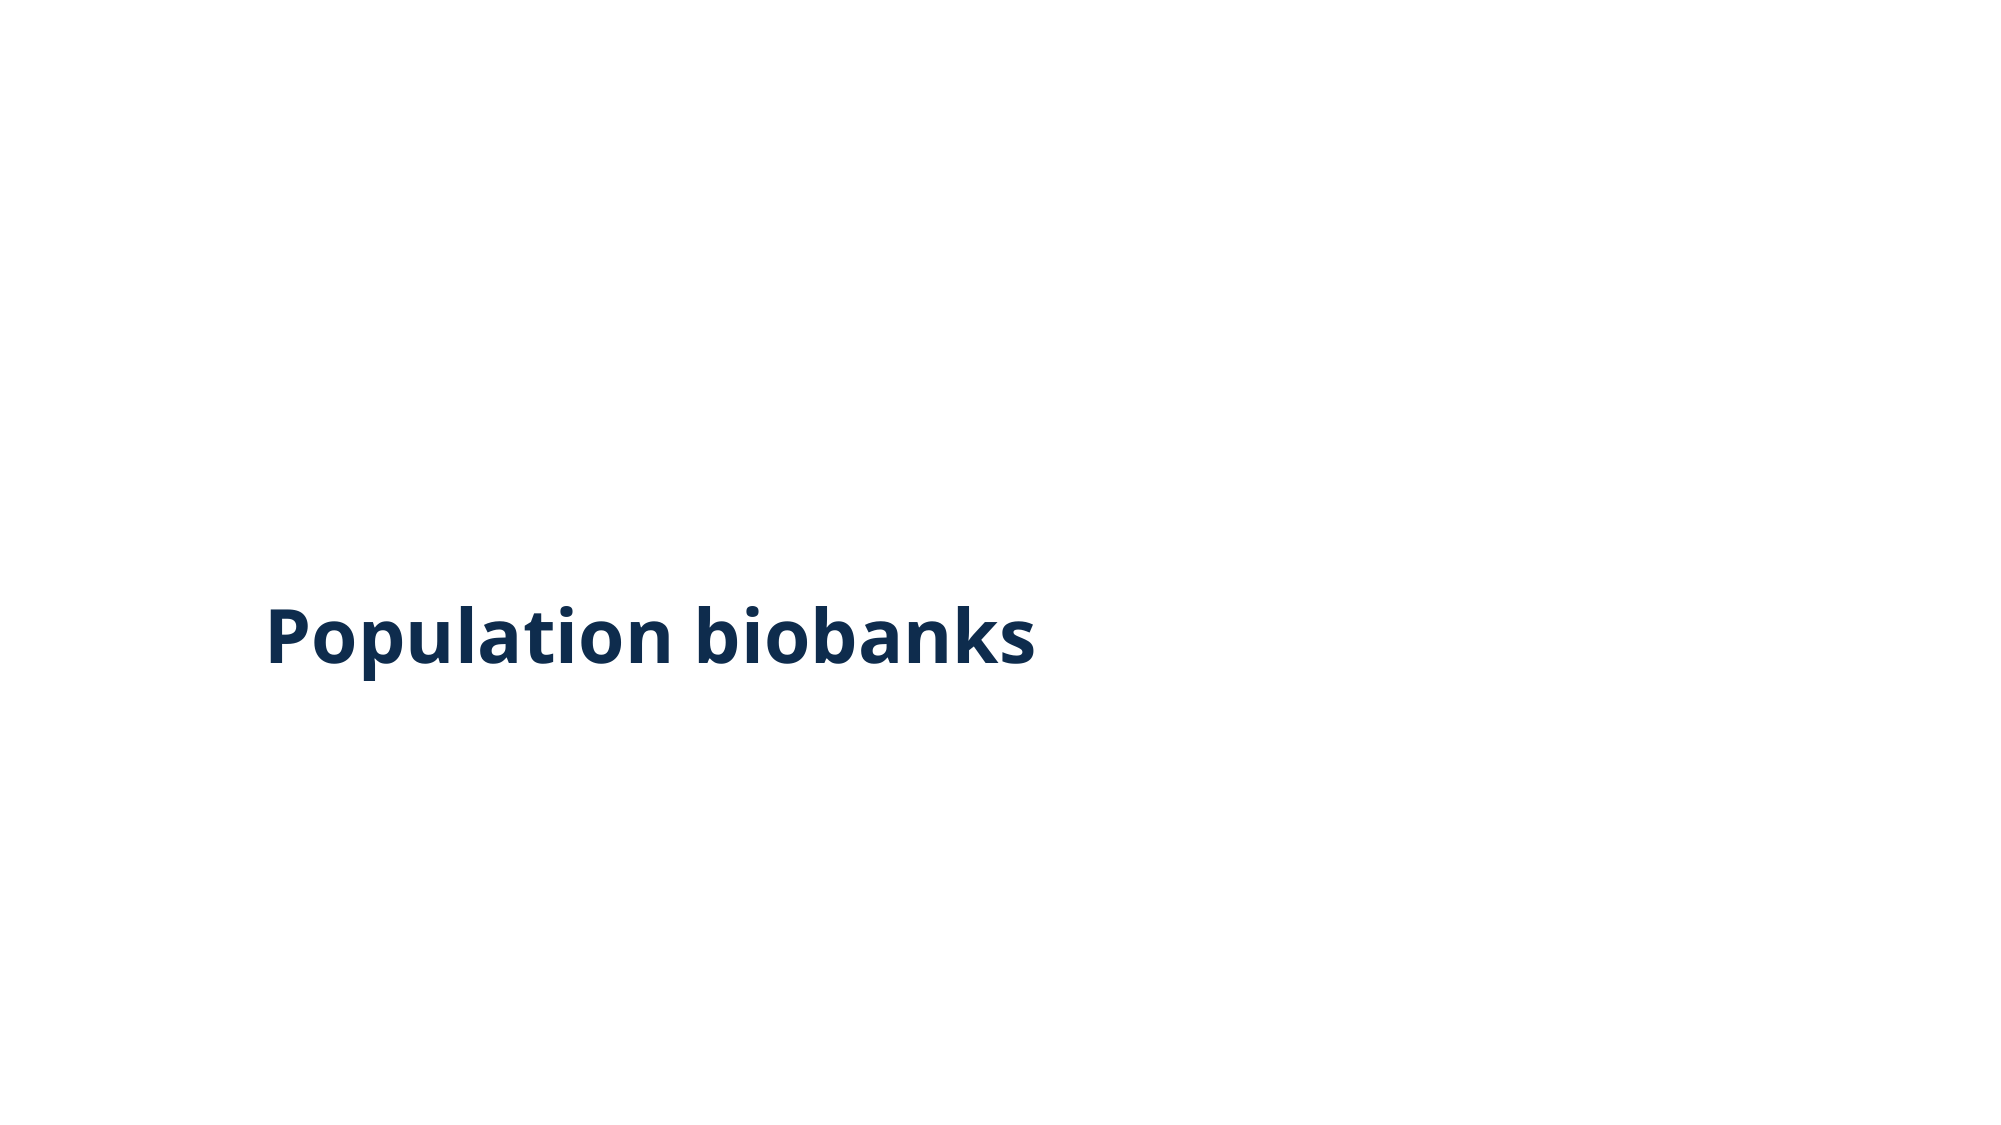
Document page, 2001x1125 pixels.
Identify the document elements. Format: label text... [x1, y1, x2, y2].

subtitle Population biobanks [249, 590, 1750, 863]
